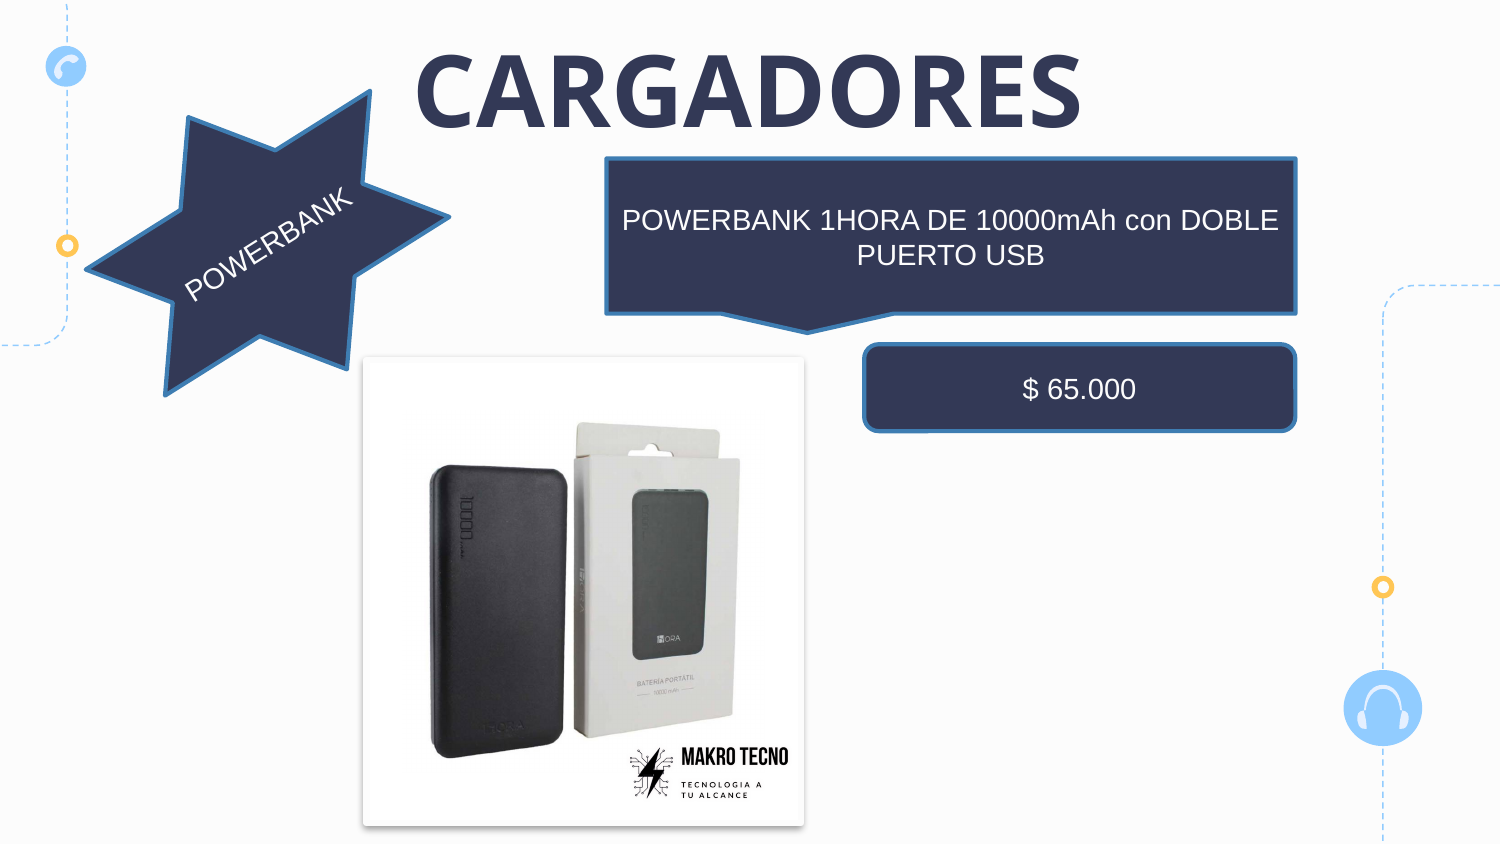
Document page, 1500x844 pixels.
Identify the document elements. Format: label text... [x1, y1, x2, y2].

title CARGADORES [279, 38, 1218, 159]
picture [402, 410, 838, 844]
text_box $ 65.000 [862, 342, 1298, 434]
text_box [363, 357, 804, 826]
text_box POWERBANK [83, 88, 452, 398]
text_box POWERBANK 1HORA DE 10000mAh con DOBLE PUERTO USB [604, 156, 1298, 336]
